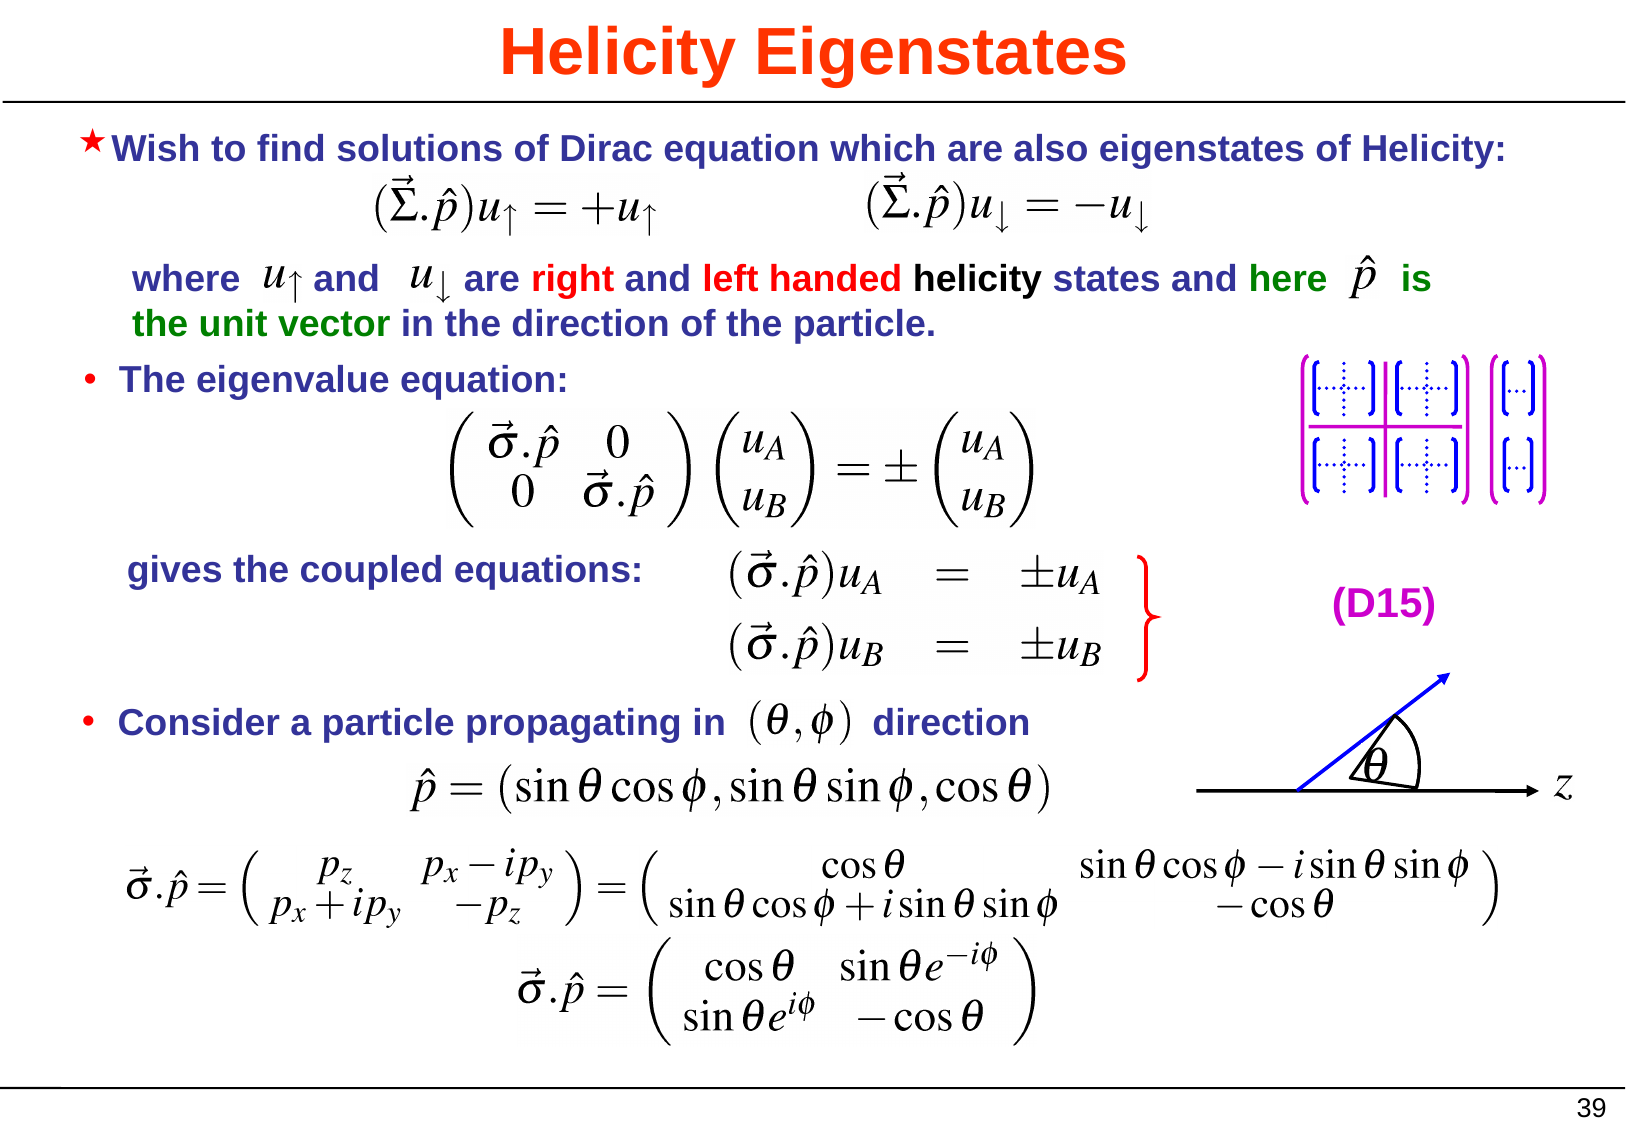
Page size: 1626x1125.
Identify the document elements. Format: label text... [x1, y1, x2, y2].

text_box The eigenvalue equation: [68, 347, 585, 409]
text_box [1137, 556, 1155, 671]
text_box where and are right and left handed helicity states and here is the unit vector in the direction of the particle. [117, 246, 1448, 353]
picture [1345, 255, 1380, 299]
picture [864, 170, 1152, 233]
text_box Wish to find solutions of Dirac equation which are also eigenstates of Helicity: [61, 116, 1524, 177]
picture [729, 550, 1104, 672]
picture [410, 264, 450, 303]
picture [517, 934, 1037, 1048]
picture [263, 264, 302, 303]
picture [371, 172, 660, 236]
text_box <número> [1243, 1082, 1623, 1125]
text_box gives the coupled equations: [112, 537, 660, 599]
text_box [66, 672, 1575, 817]
text_box (D15) [1317, 568, 1452, 634]
picture [446, 408, 1036, 529]
picture [125, 845, 1498, 929]
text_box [1302, 355, 1545, 504]
text_box Helicity Eigenstates [199, 6, 1429, 90]
